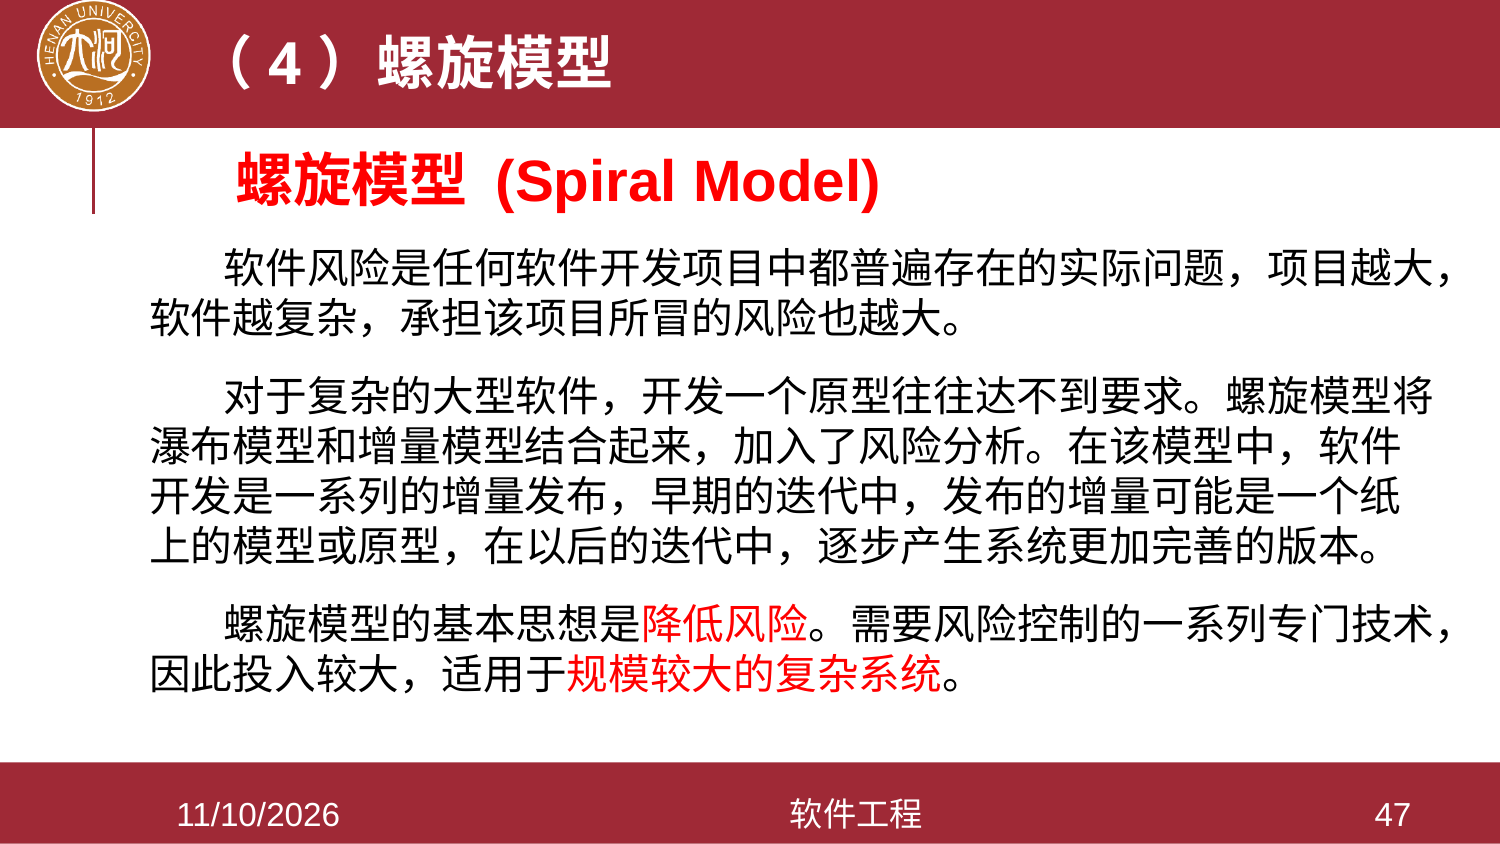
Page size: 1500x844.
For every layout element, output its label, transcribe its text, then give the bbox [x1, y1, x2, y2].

text_box 软件风险是任何软件开发项目中都普遍存在的实际问题，项目越大，软件越复杂，承担该项目所冒的风险也越大。 对于复杂的大型软件，开发一个原型往往达不到要求。螺旋模型将瀑布模型和增量模型结合起来，加入了风险分析。在该模型中，软件开发是一系列的增量发布，早期的迭代中，发布的增量可能是一个纸上的模型或原型，在以后的迭代中，逐步产生系统更加完善的版本。 螺旋模型的基本思想是降低风险。需要风险控制的一系列专门技术，因此投入较大，适用于规模较大的复杂系统。 [134, 233, 1454, 706]
footer 软件工程 [391, 796, 1322, 830]
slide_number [126, 796, 391, 830]
title （4）螺旋模型 [179, 0, 1454, 136]
slide_number 47 [1333, 796, 1454, 830]
text_box 螺旋模型 (Spiral Model) [220, 136, 897, 221]
